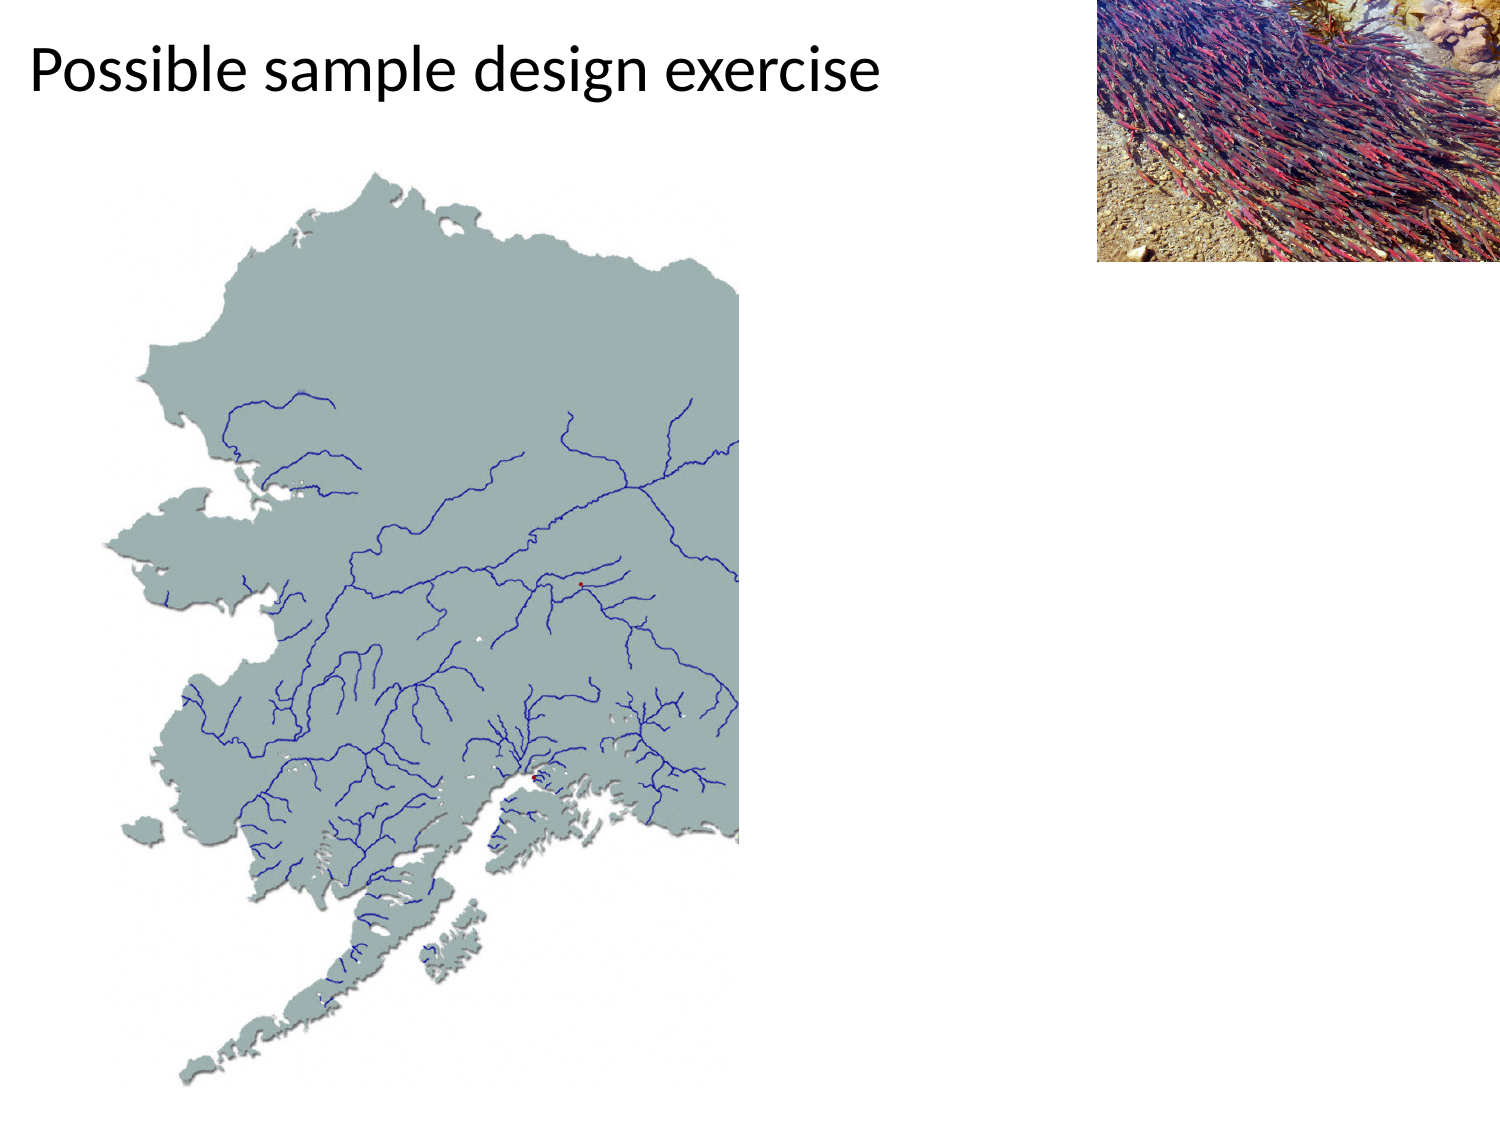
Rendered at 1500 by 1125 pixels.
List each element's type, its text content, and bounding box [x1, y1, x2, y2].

subtitle Possible sample design exercise [14, 17, 1091, 138]
picture [99, 170, 740, 1088]
picture [1096, 0, 1500, 262]
